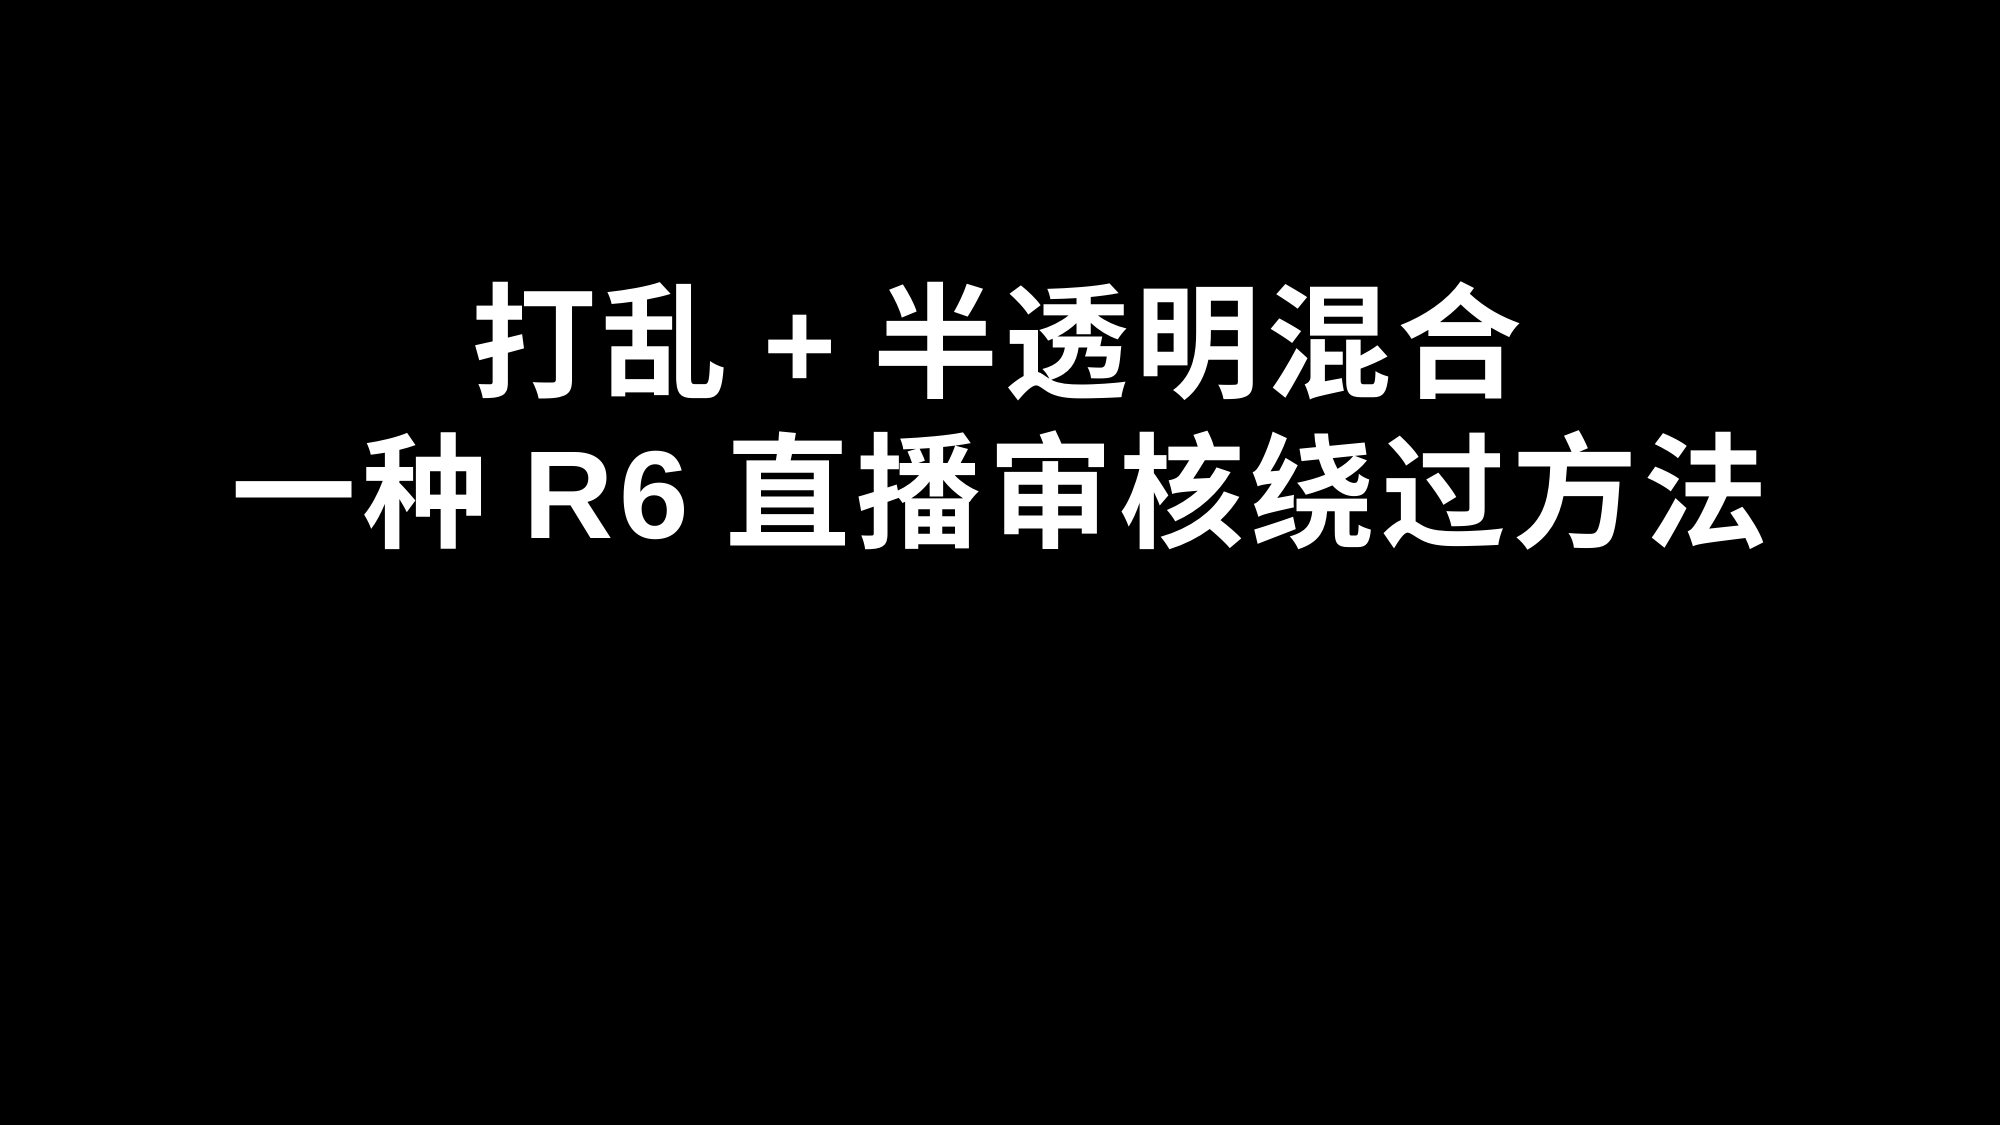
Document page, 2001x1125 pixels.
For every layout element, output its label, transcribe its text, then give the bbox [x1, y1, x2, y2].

title 打乱+半透明混合 一种R6直播审核绕过方法 [196, 149, 1805, 572]
